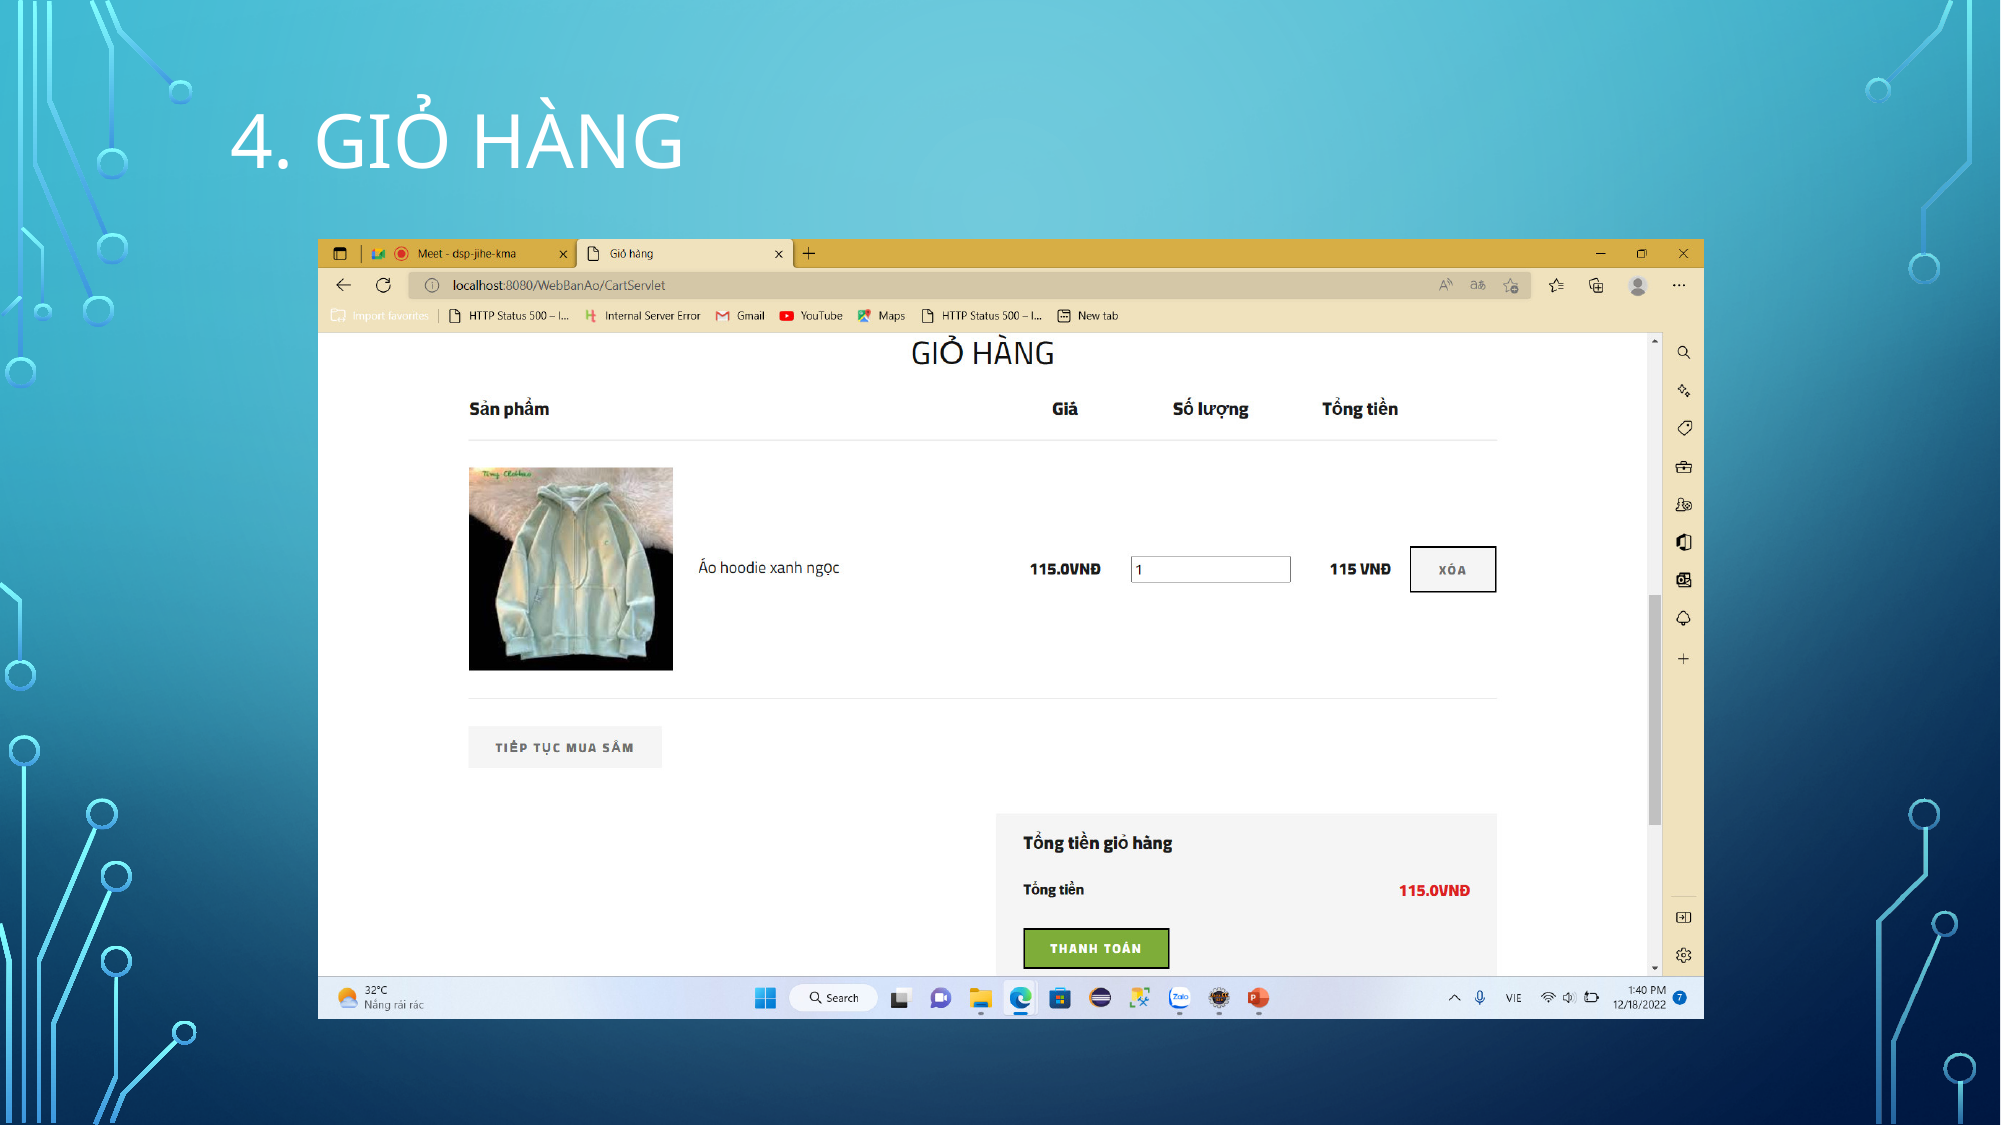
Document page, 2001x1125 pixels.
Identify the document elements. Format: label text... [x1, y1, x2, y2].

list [318, 239, 1704, 1020]
title 4. Giỏ hàng [215, 68, 1841, 222]
